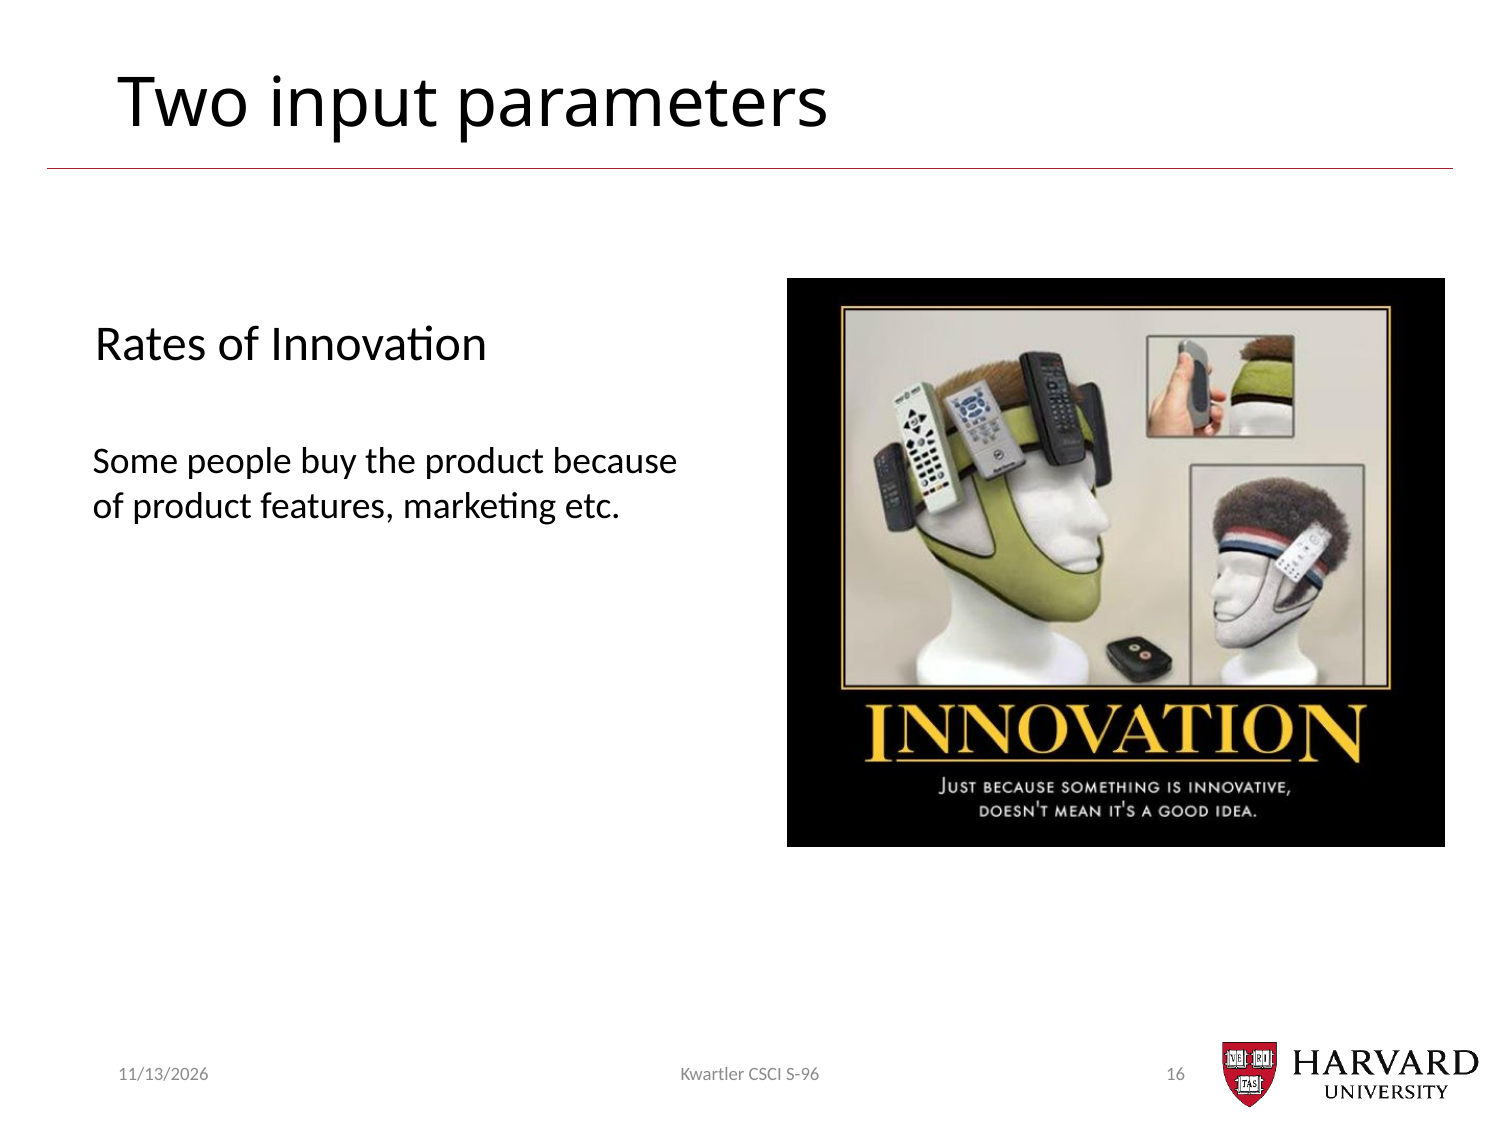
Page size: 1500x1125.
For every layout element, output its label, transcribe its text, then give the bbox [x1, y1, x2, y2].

title Two input parameters [103, 59, 1397, 157]
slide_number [103, 1042, 441, 1103]
picture [787, 278, 1445, 847]
text_box Rates of Innovation [80, 302, 503, 378]
footer Kwartler CSCI S-96 [496, 1042, 1004, 1103]
picture [1200, 1024, 1500, 1125]
slide_number 16 [1059, 1042, 1200, 1103]
text_box Some people buy the product because of product features, marketing etc. [77, 428, 717, 534]
